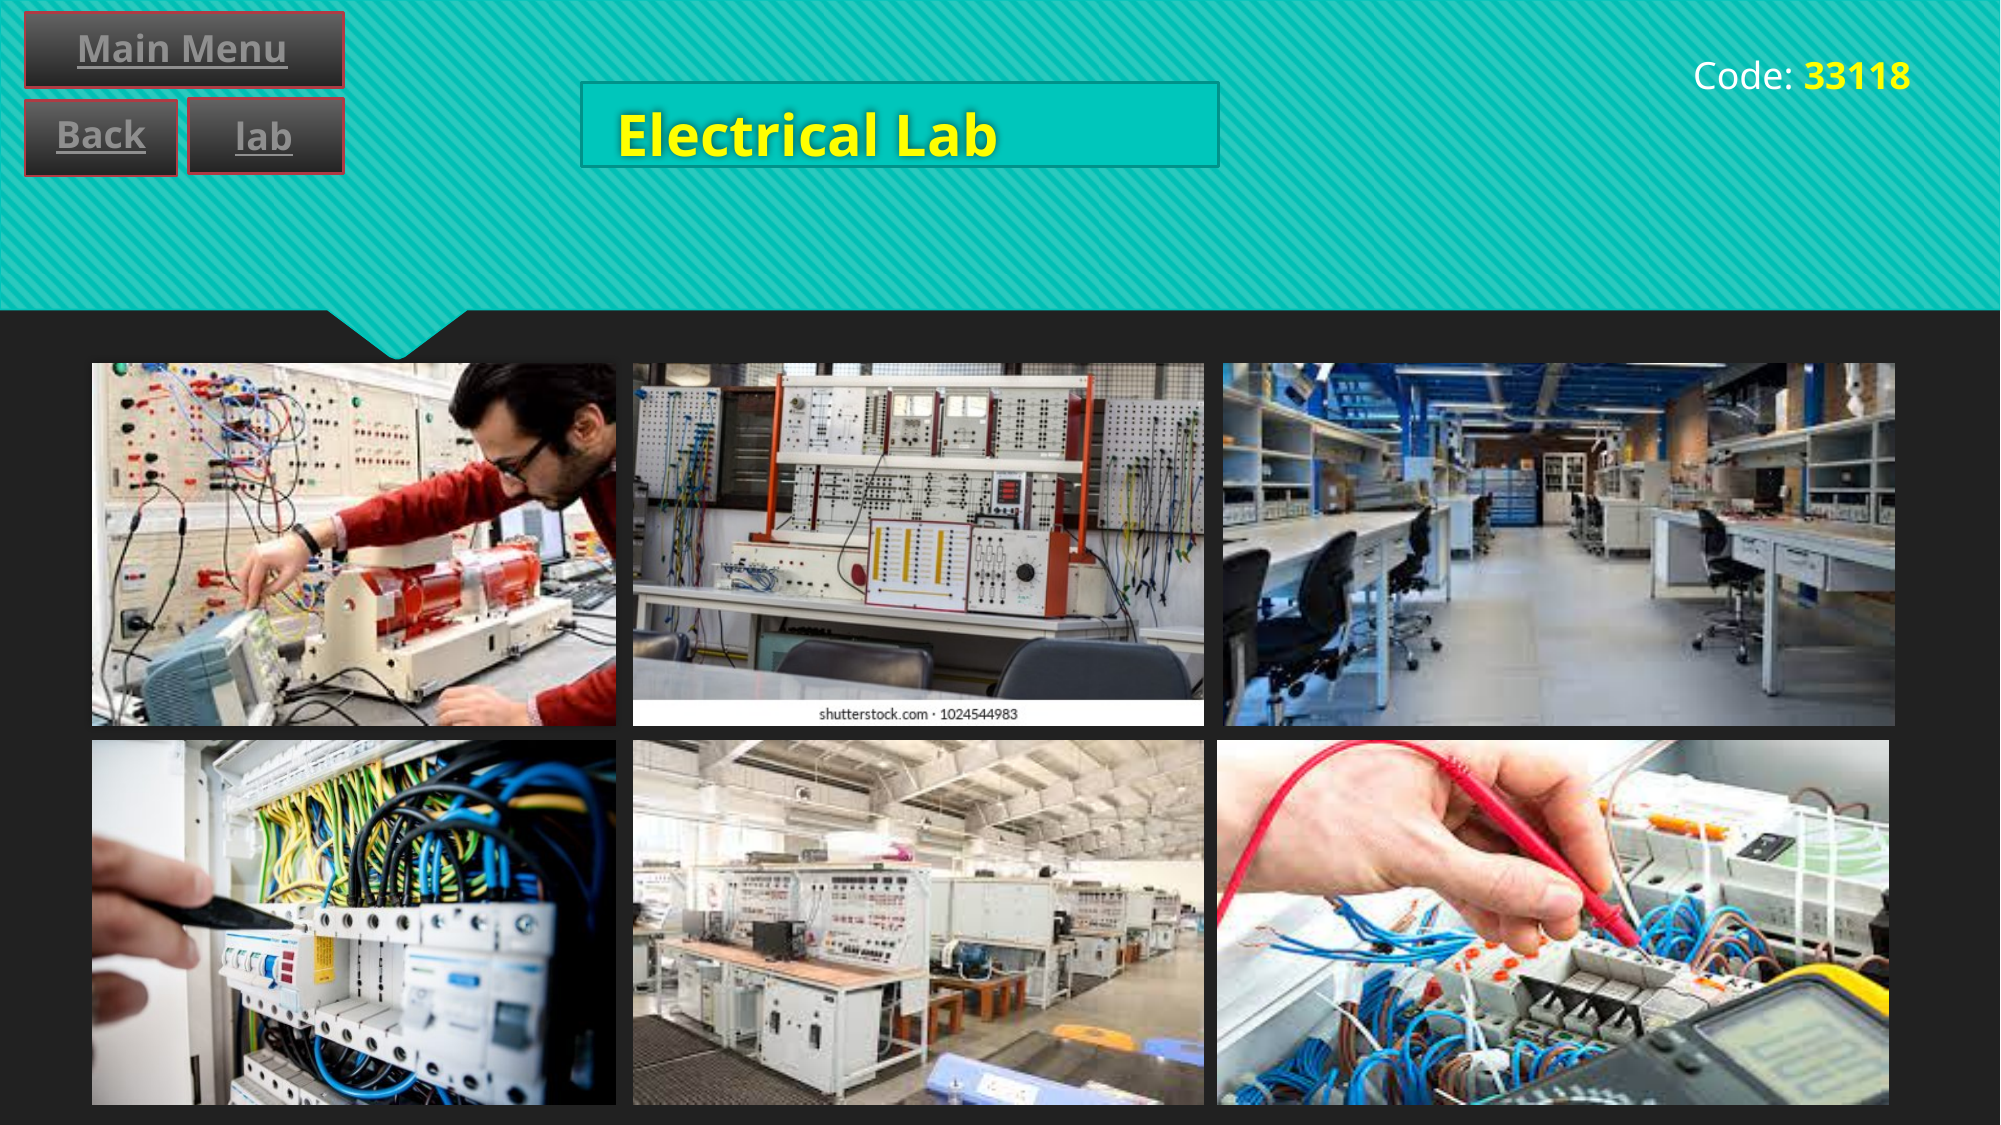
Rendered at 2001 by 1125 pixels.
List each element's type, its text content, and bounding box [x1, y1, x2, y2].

title Electrical Lab [601, 91, 1383, 176]
text_box [24, 11, 345, 89]
picture [633, 363, 1205, 727]
text_box [580, 81, 1220, 168]
text_box lab [187, 105, 340, 172]
text_box Back [25, 103, 177, 169]
text_box [187, 97, 345, 175]
text_box Code: 33118 [1678, 44, 1941, 105]
picture [1217, 740, 1889, 1105]
text_box [24, 99, 178, 177]
picture [92, 740, 616, 1105]
picture [633, 740, 1205, 1105]
text_box [1033, 284, 1872, 962]
picture [1222, 363, 1895, 727]
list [92, 363, 616, 727]
text_box Main Menu [23, 18, 342, 84]
